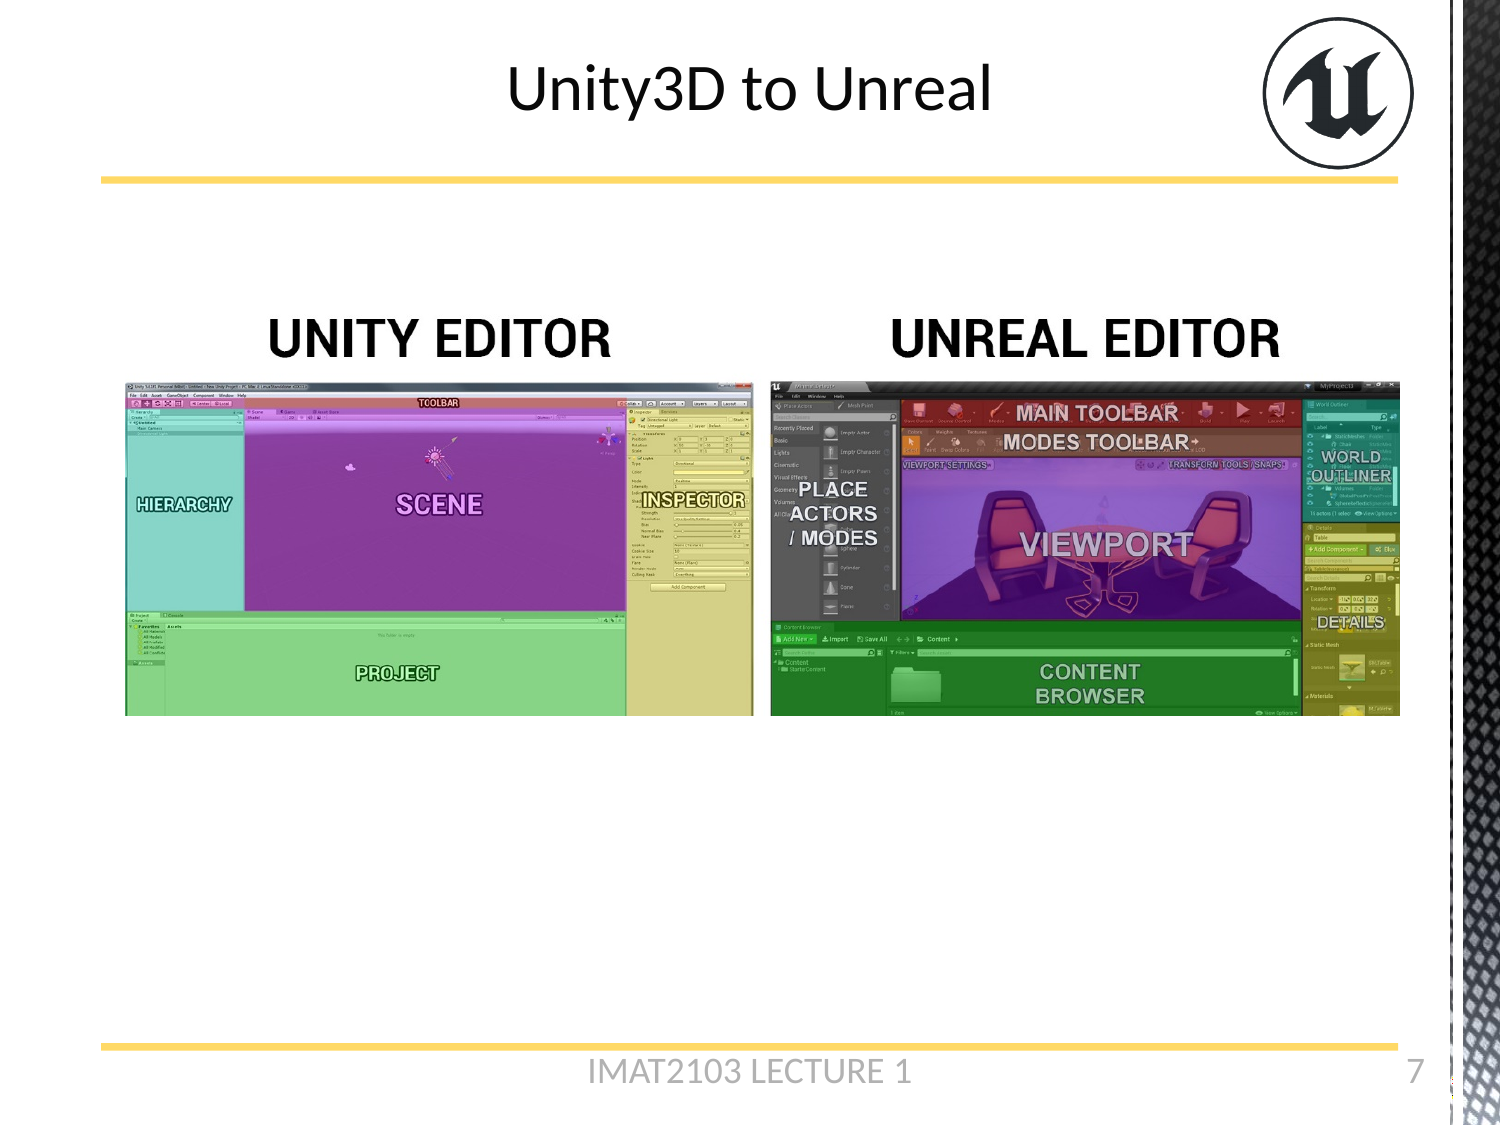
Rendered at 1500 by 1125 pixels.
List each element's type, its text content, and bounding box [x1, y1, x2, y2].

picture [1450, 0, 1500, 1125]
footer IMAT2103 LECTURE 1 [510, 1046, 990, 1103]
picture [124, 299, 1400, 717]
slide_number 7 [1080, 1046, 1425, 1103]
picture [1257, 12, 1420, 178]
title Unity3D to Unreal [238, 43, 1262, 125]
